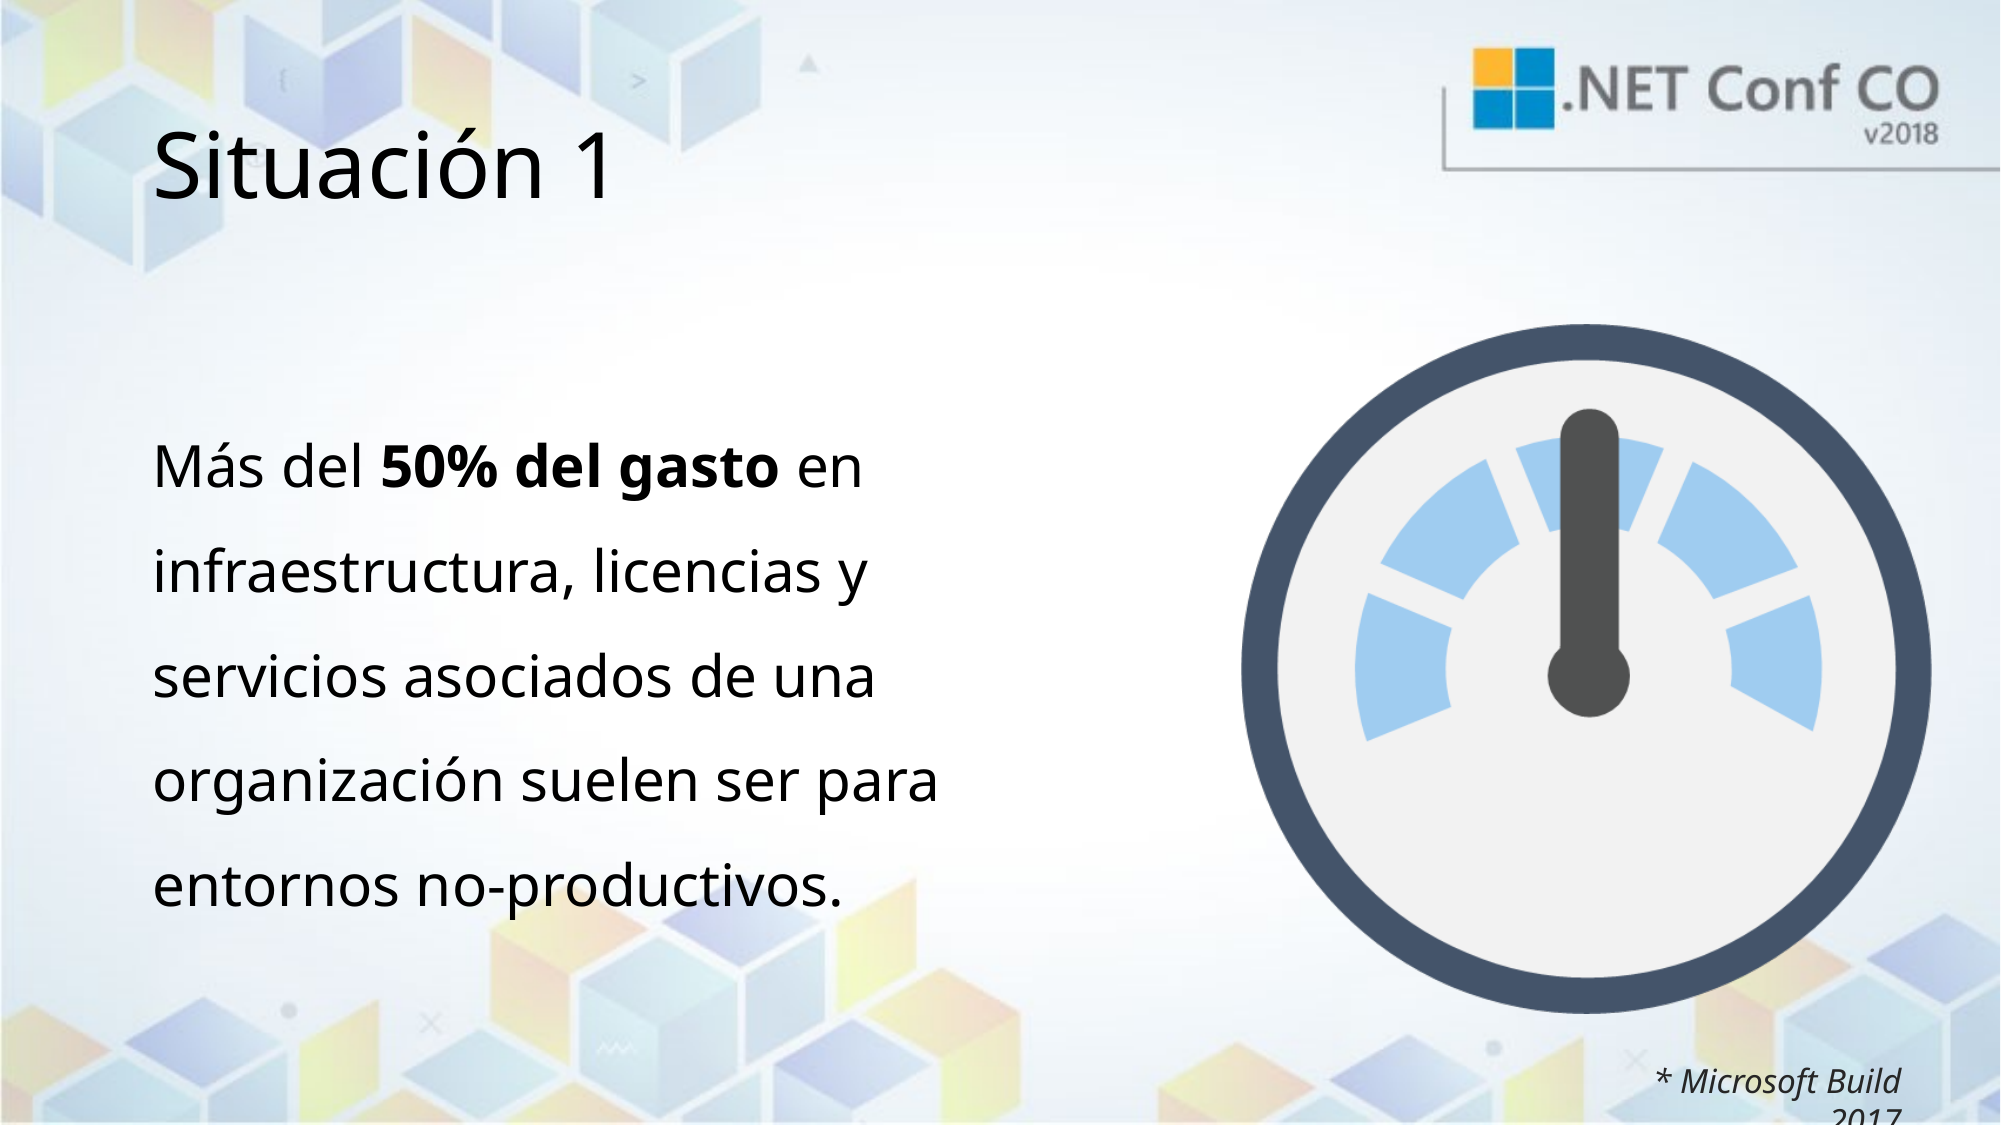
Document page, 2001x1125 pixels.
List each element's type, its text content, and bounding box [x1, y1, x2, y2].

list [1241, 323, 1932, 1014]
text_box * Microsoft Build 2017 [1560, 1036, 1932, 1125]
picture [0, 0, 2001, 1125]
title Situación 1 [137, 59, 1863, 278]
list Más del 50% del gasto en infraestructura, licencias y servicios asociados de una organización suelen ser para entornos no-productivos. [137, 299, 1109, 1014]
